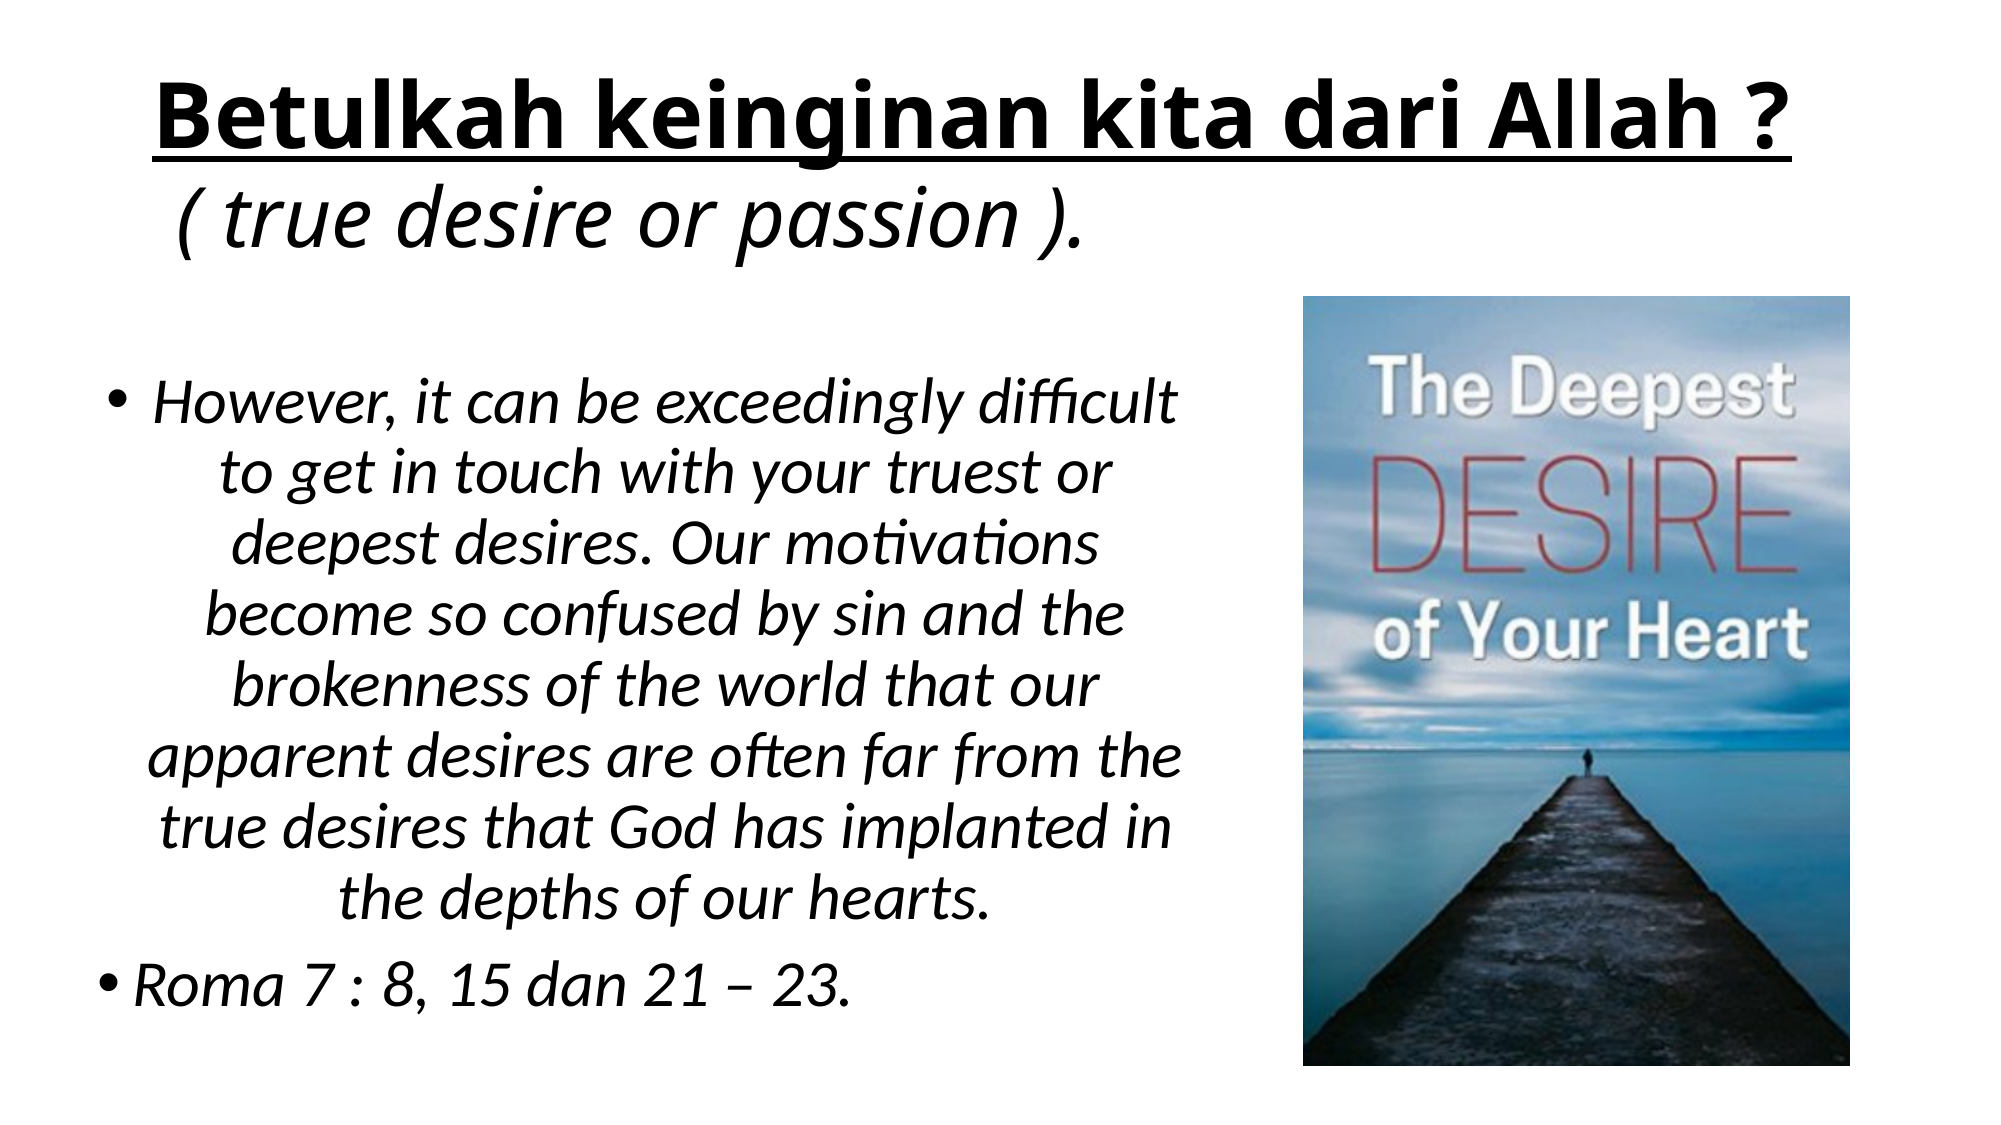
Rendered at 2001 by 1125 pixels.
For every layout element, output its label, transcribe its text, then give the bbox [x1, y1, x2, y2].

list However, it can be exceedingly difficult to get in touch with your truest or deepest desires. Our motivations become so confused by sin and the brokenness of the world that our apparent desires are often far from the true desires that God has implanted in the depths of our hearts. Roma 7 : 8, 15 dan 21 – 23. [82, 358, 1215, 1033]
picture [1303, 296, 1850, 1066]
title Betulkah keinginan kita dari Allah ? ( true desire or passion ). [137, 59, 1863, 278]
